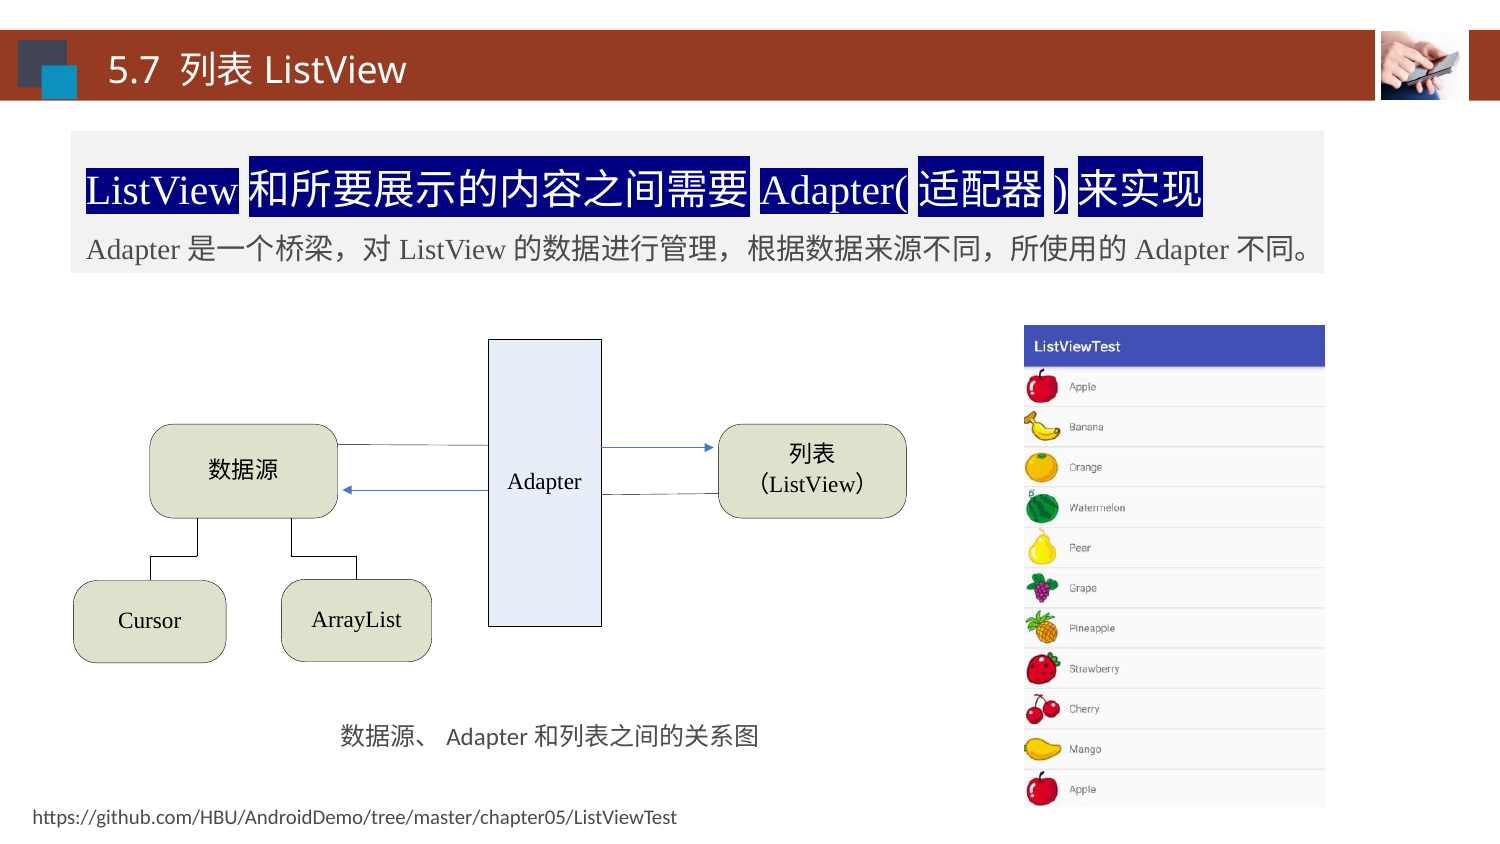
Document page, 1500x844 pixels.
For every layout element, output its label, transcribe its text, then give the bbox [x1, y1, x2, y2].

text_box 5.7 列表ListView [92, 38, 571, 130]
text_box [17, 40, 77, 100]
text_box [71, 336, 909, 666]
text_box https://github.com/HBU/AndroidDemo/tree/master/chapter05/ListViewTest [17, 796, 1271, 836]
picture [1381, 31, 1463, 100]
text_box ListView和所要展示的内容之间需要Adapter(适配器)来实现 Adapter是一个桥梁，对ListView的数据进行管理，根据数据来源不同，所使用的Adapter不同。 [71, 130, 1324, 273]
text_box 数据源、Adapter和列表之间的关系图 [325, 712, 775, 758]
text_box [135, 210, 1366, 280]
picture [1024, 325, 1325, 807]
